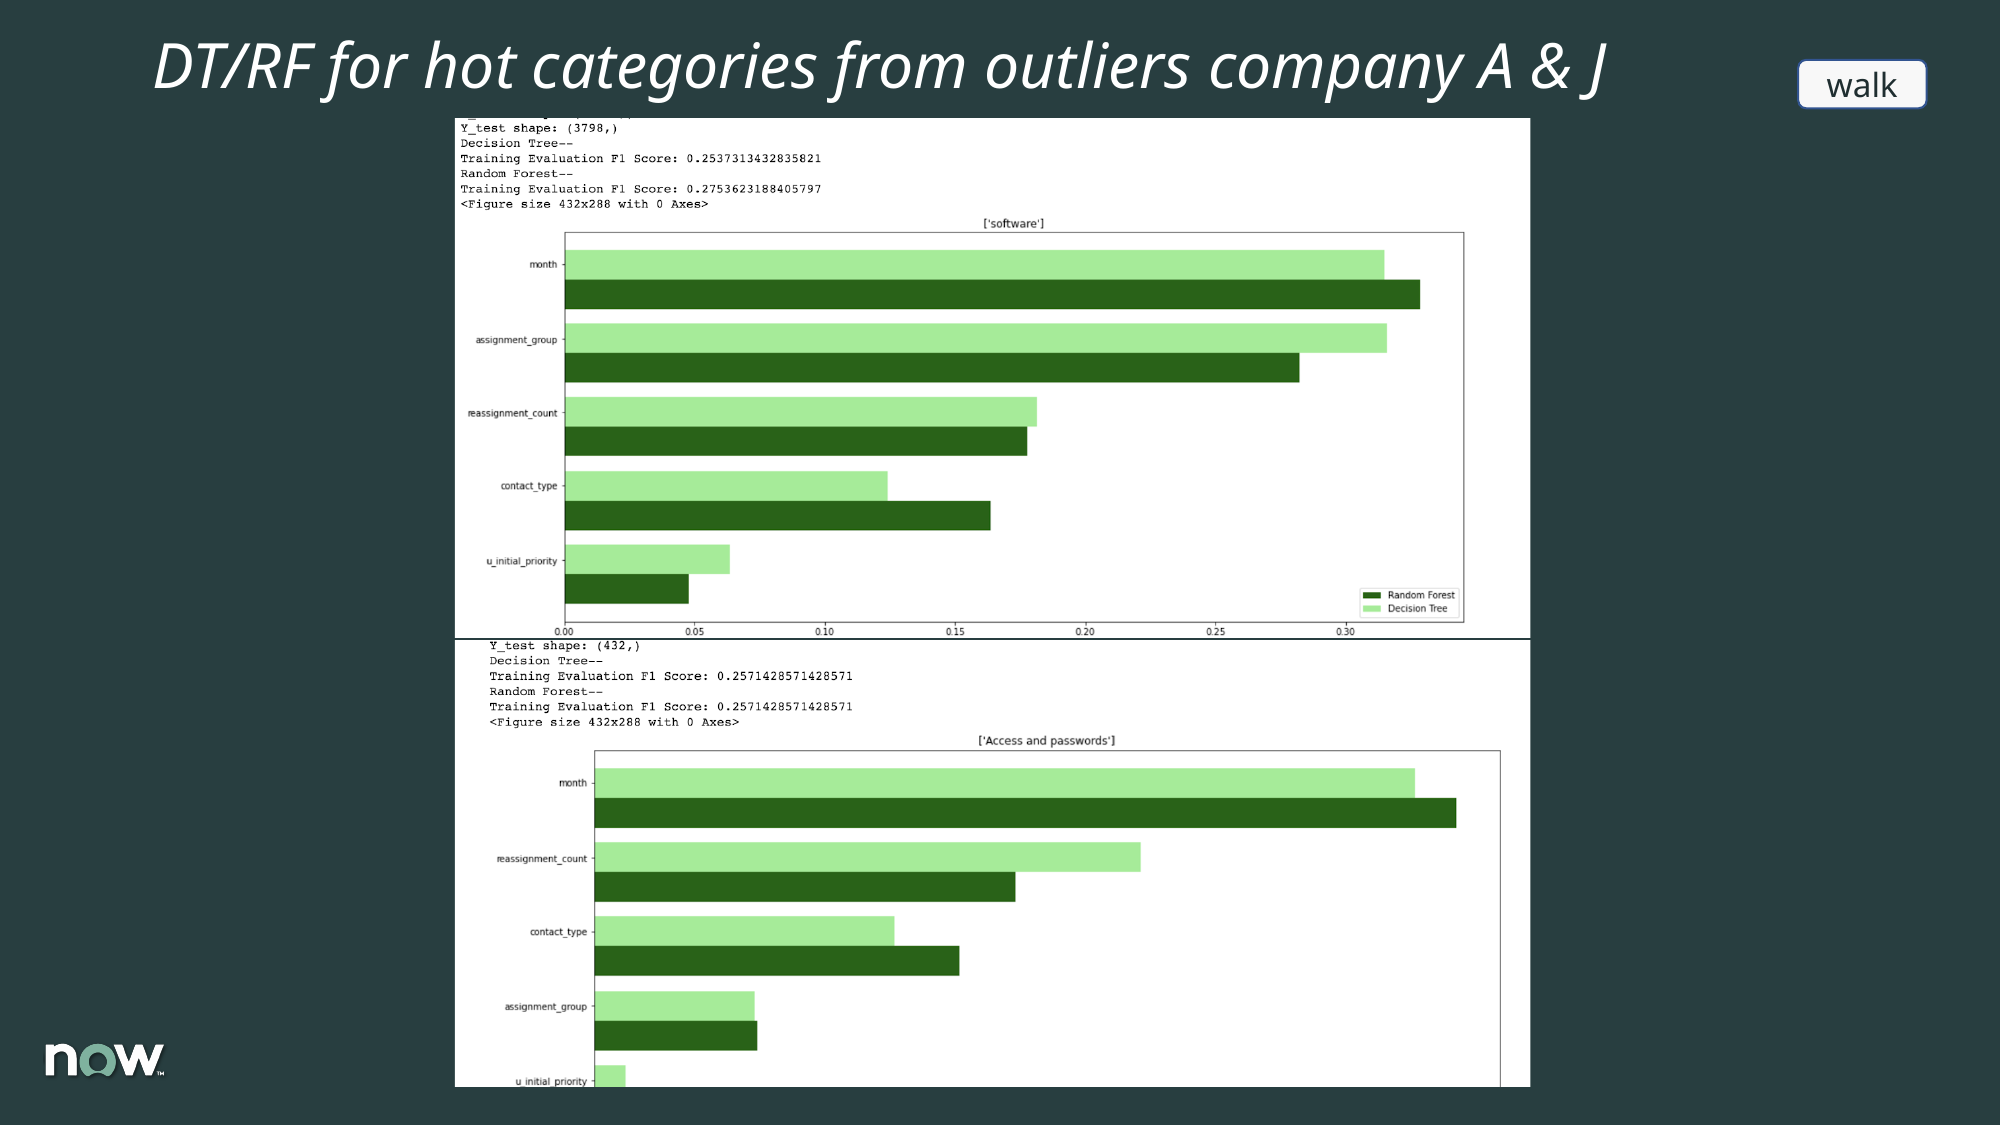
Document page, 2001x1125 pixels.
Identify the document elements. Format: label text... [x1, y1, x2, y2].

text_box walk [1797, 58, 1928, 110]
picture [454, 118, 1531, 638]
title DT/RF for hot categories from outliers company A & J [137, 9, 1865, 128]
picture [454, 640, 1531, 1087]
picture [43, 1009, 172, 1096]
